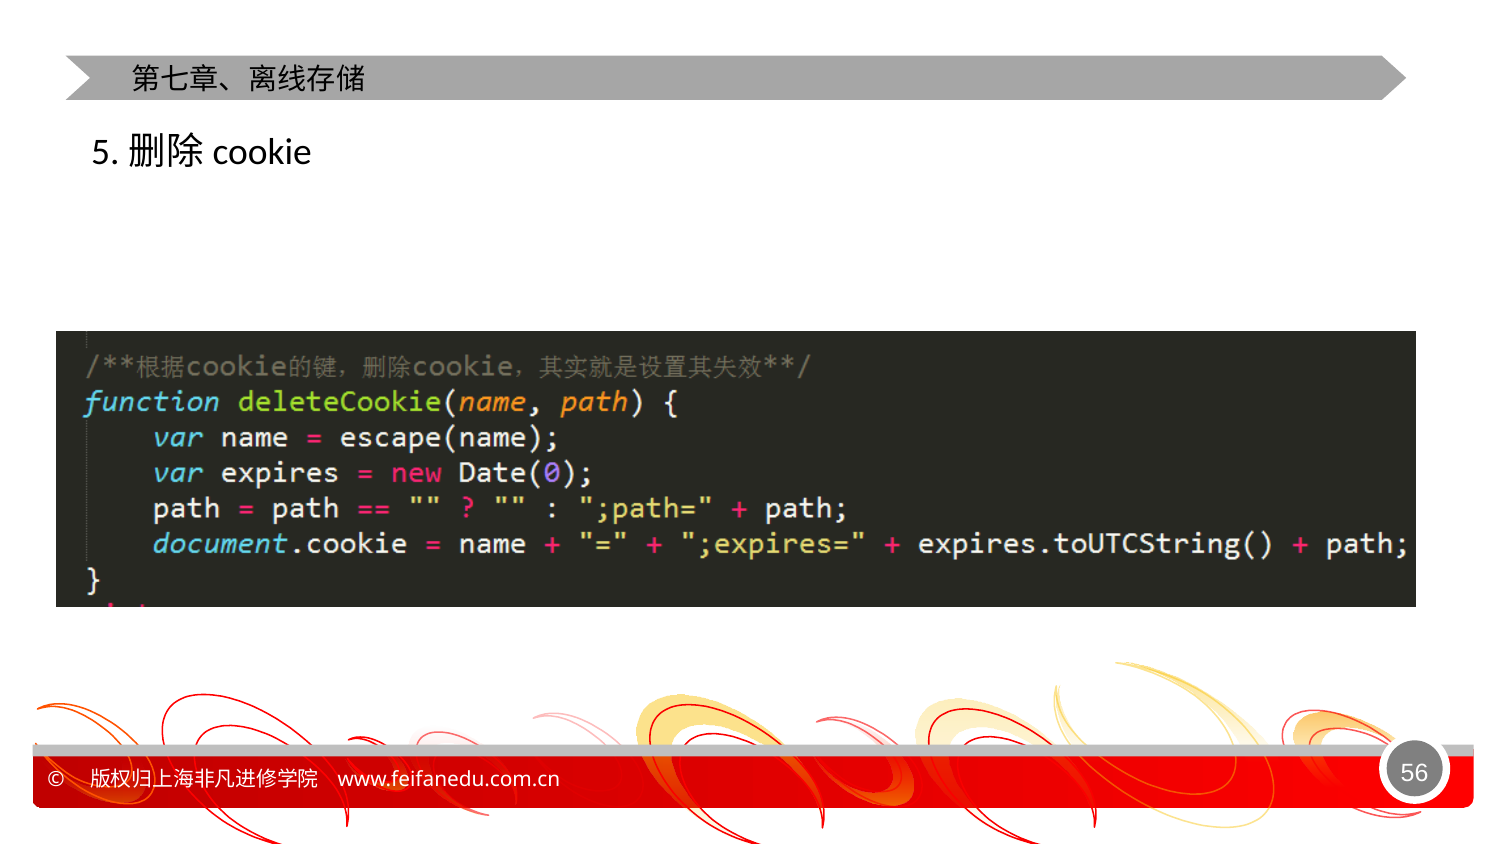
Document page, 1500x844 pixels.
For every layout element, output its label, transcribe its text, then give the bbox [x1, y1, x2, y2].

text_box 第七章、离线存储 [116, 52, 380, 103]
text_box [380, 55, 1407, 100]
text_box 5.删除cookie [76, 119, 330, 180]
text_box [65, 55, 116, 100]
slide_number 56 [1379, 748, 1451, 800]
picture [56, 331, 1416, 607]
